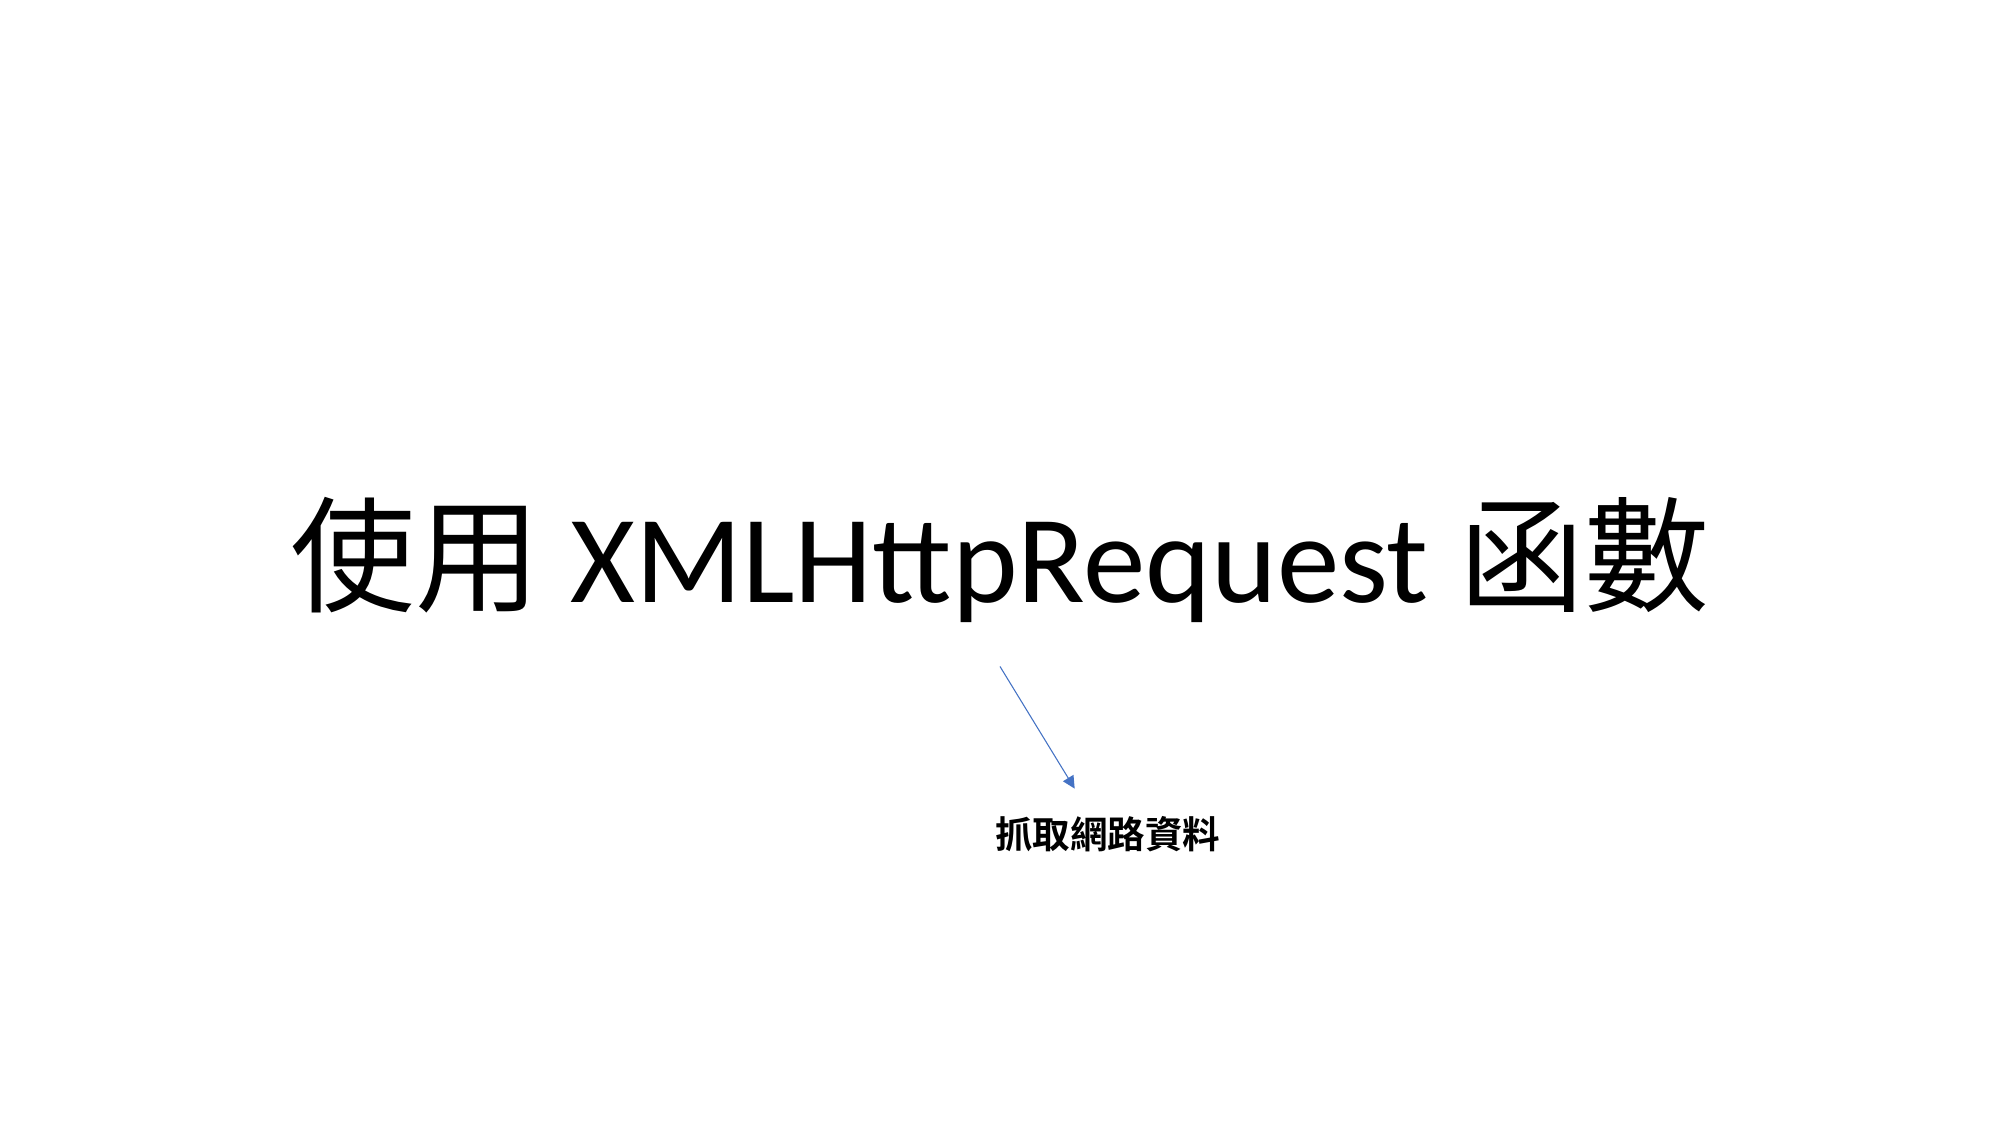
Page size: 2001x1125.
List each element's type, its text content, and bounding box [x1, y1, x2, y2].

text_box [999, 666, 1075, 789]
text_box 抓取網路資料 [980, 803, 1245, 863]
title 使用XMLHttpRequest函數 [137, 453, 1863, 672]
